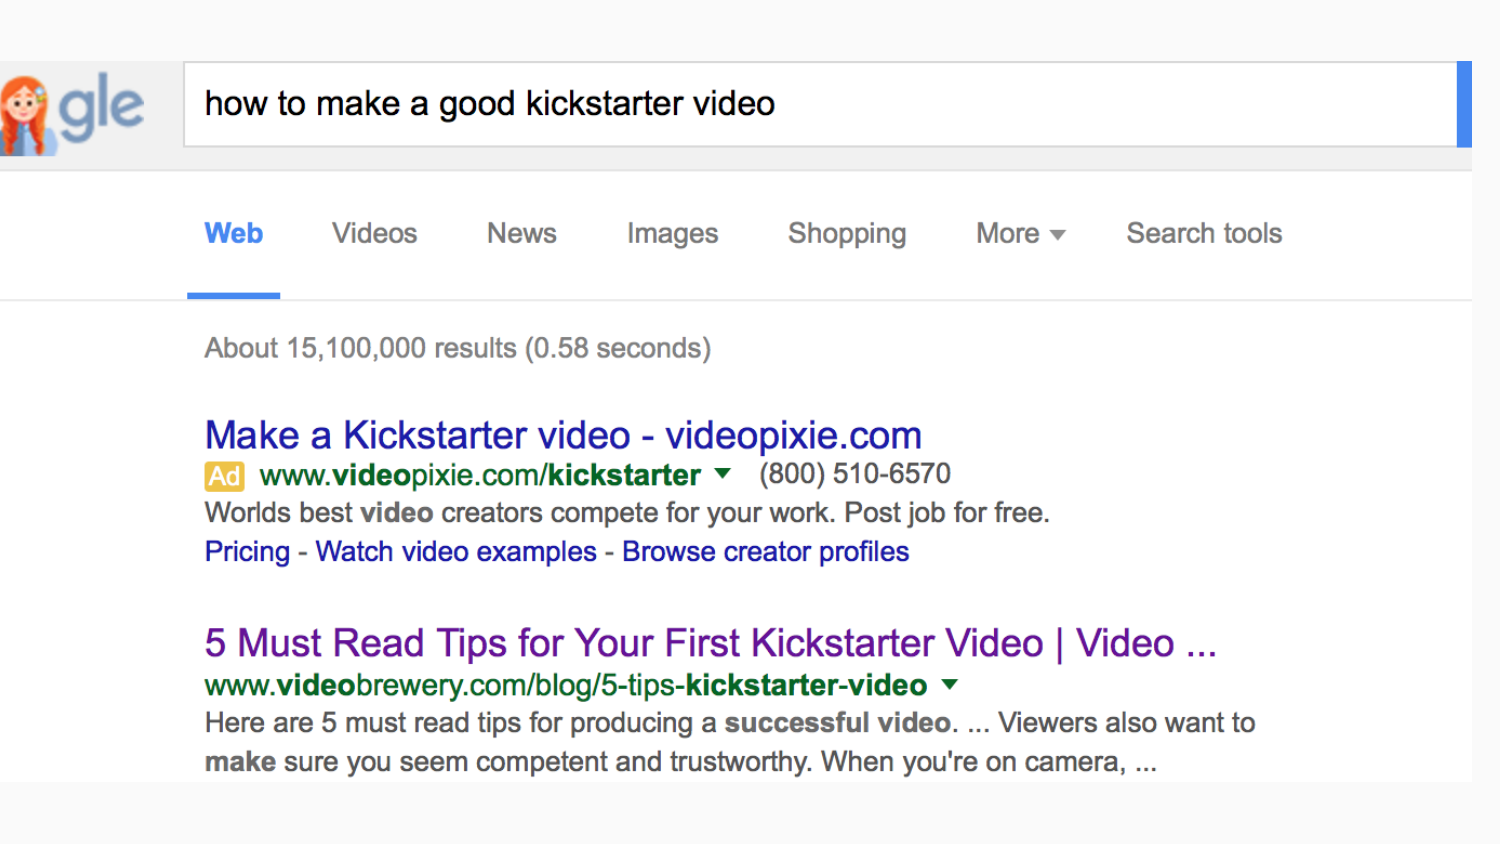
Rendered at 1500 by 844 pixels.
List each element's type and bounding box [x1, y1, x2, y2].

picture [0, 61, 1472, 782]
